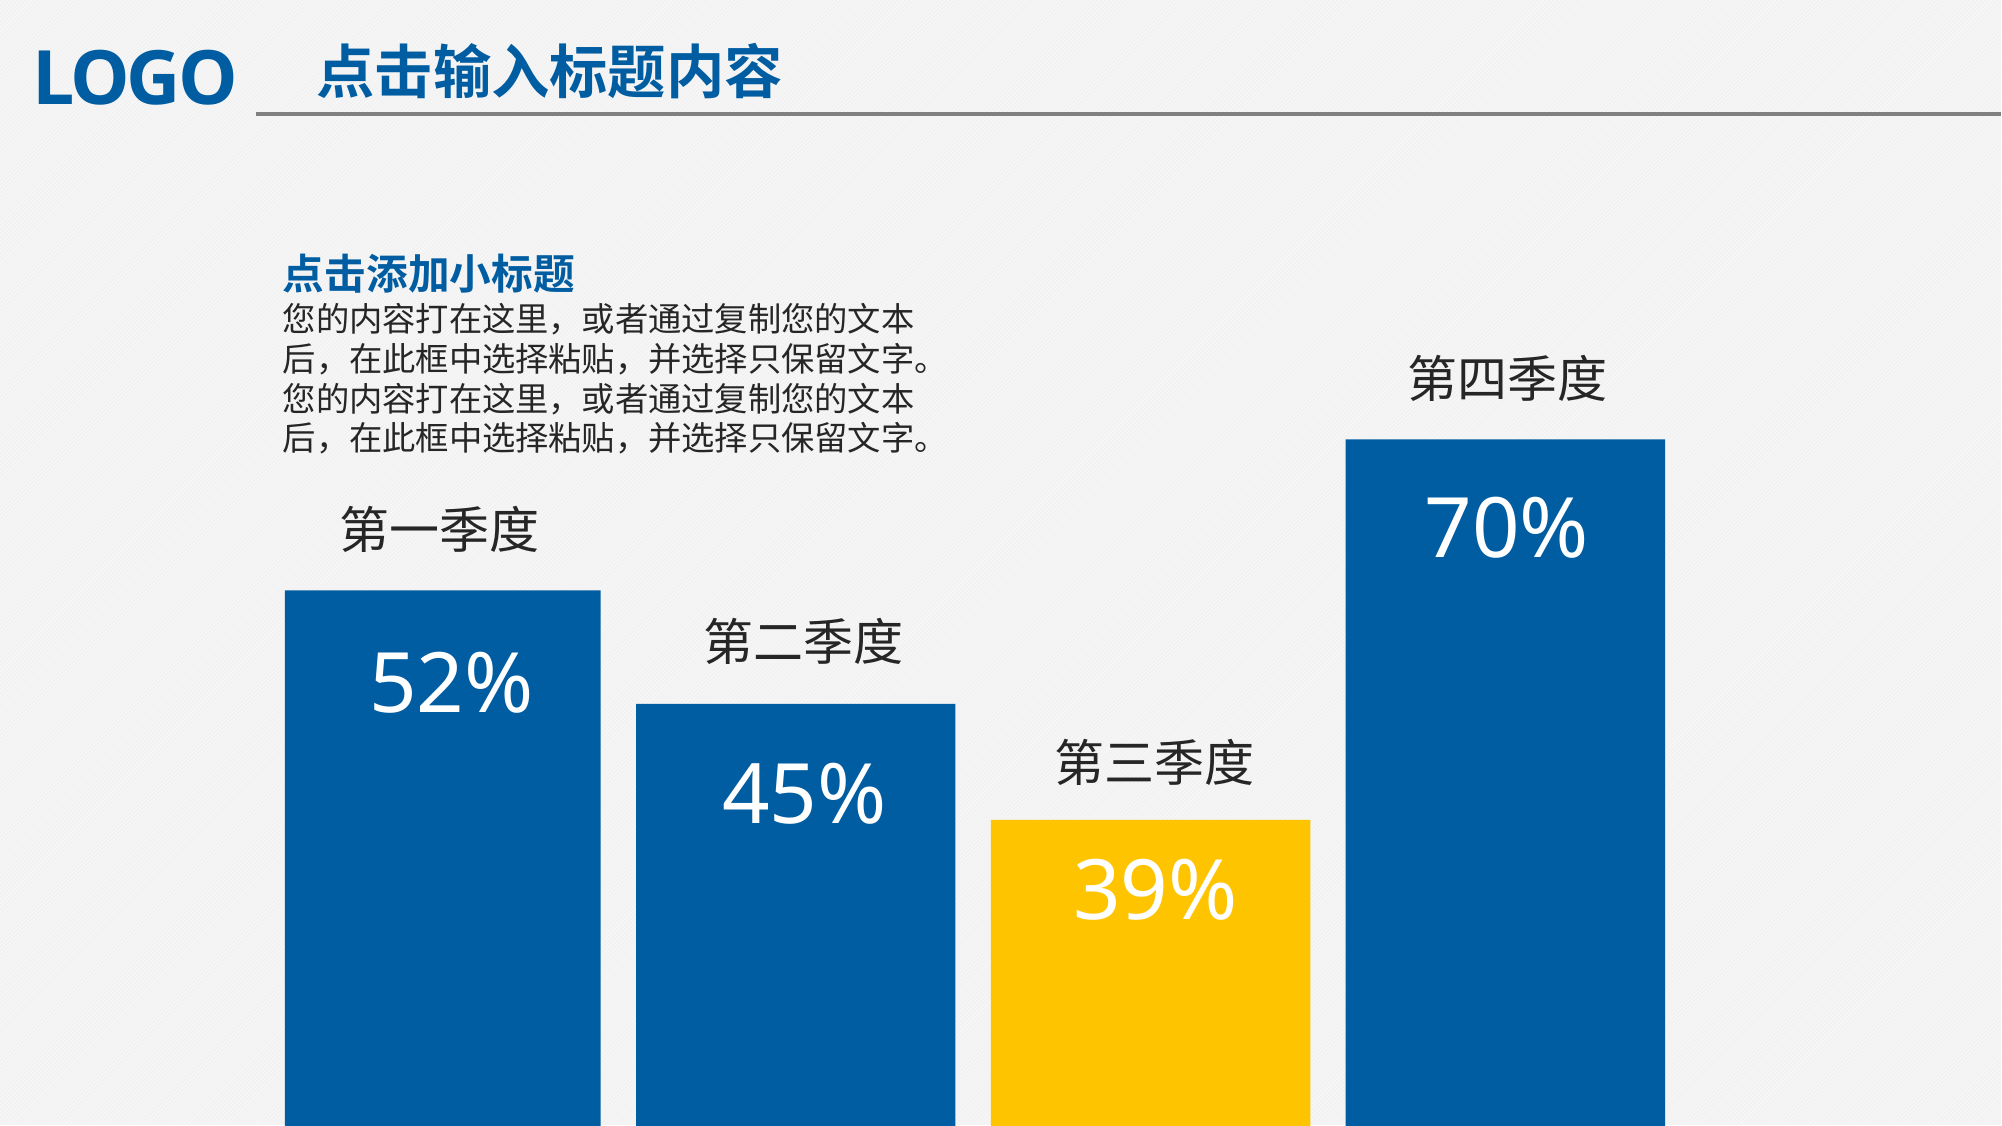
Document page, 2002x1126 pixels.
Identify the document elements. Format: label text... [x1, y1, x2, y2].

text_box 第四季度 [1393, 347, 1628, 416]
text_box 第一季度 [326, 498, 561, 566]
text_box 第二季度 [689, 610, 924, 679]
text_box [1345, 439, 1666, 1126]
text_box [990, 819, 1311, 1126]
text_box [284, 590, 601, 1126]
text_box 第三季度 [1040, 731, 1275, 800]
text_box 点击输入标题内容 [279, 27, 820, 113]
text_box 点击添加小标题 您的内容打在这里，或者通过复制您的文本后，在此框中选择粘贴，并选择只保留文字。 您的内容打在这里，或者通过复制您的文本后，在此框中选择粘贴，并选择只保留文字。 [268, 190, 961, 465]
text_box [636, 703, 956, 1126]
text_box 70% [1409, 466, 1604, 582]
text_box 39% [1058, 828, 1253, 944]
text_box 45% [707, 733, 902, 848]
text_box 52% [354, 622, 549, 737]
